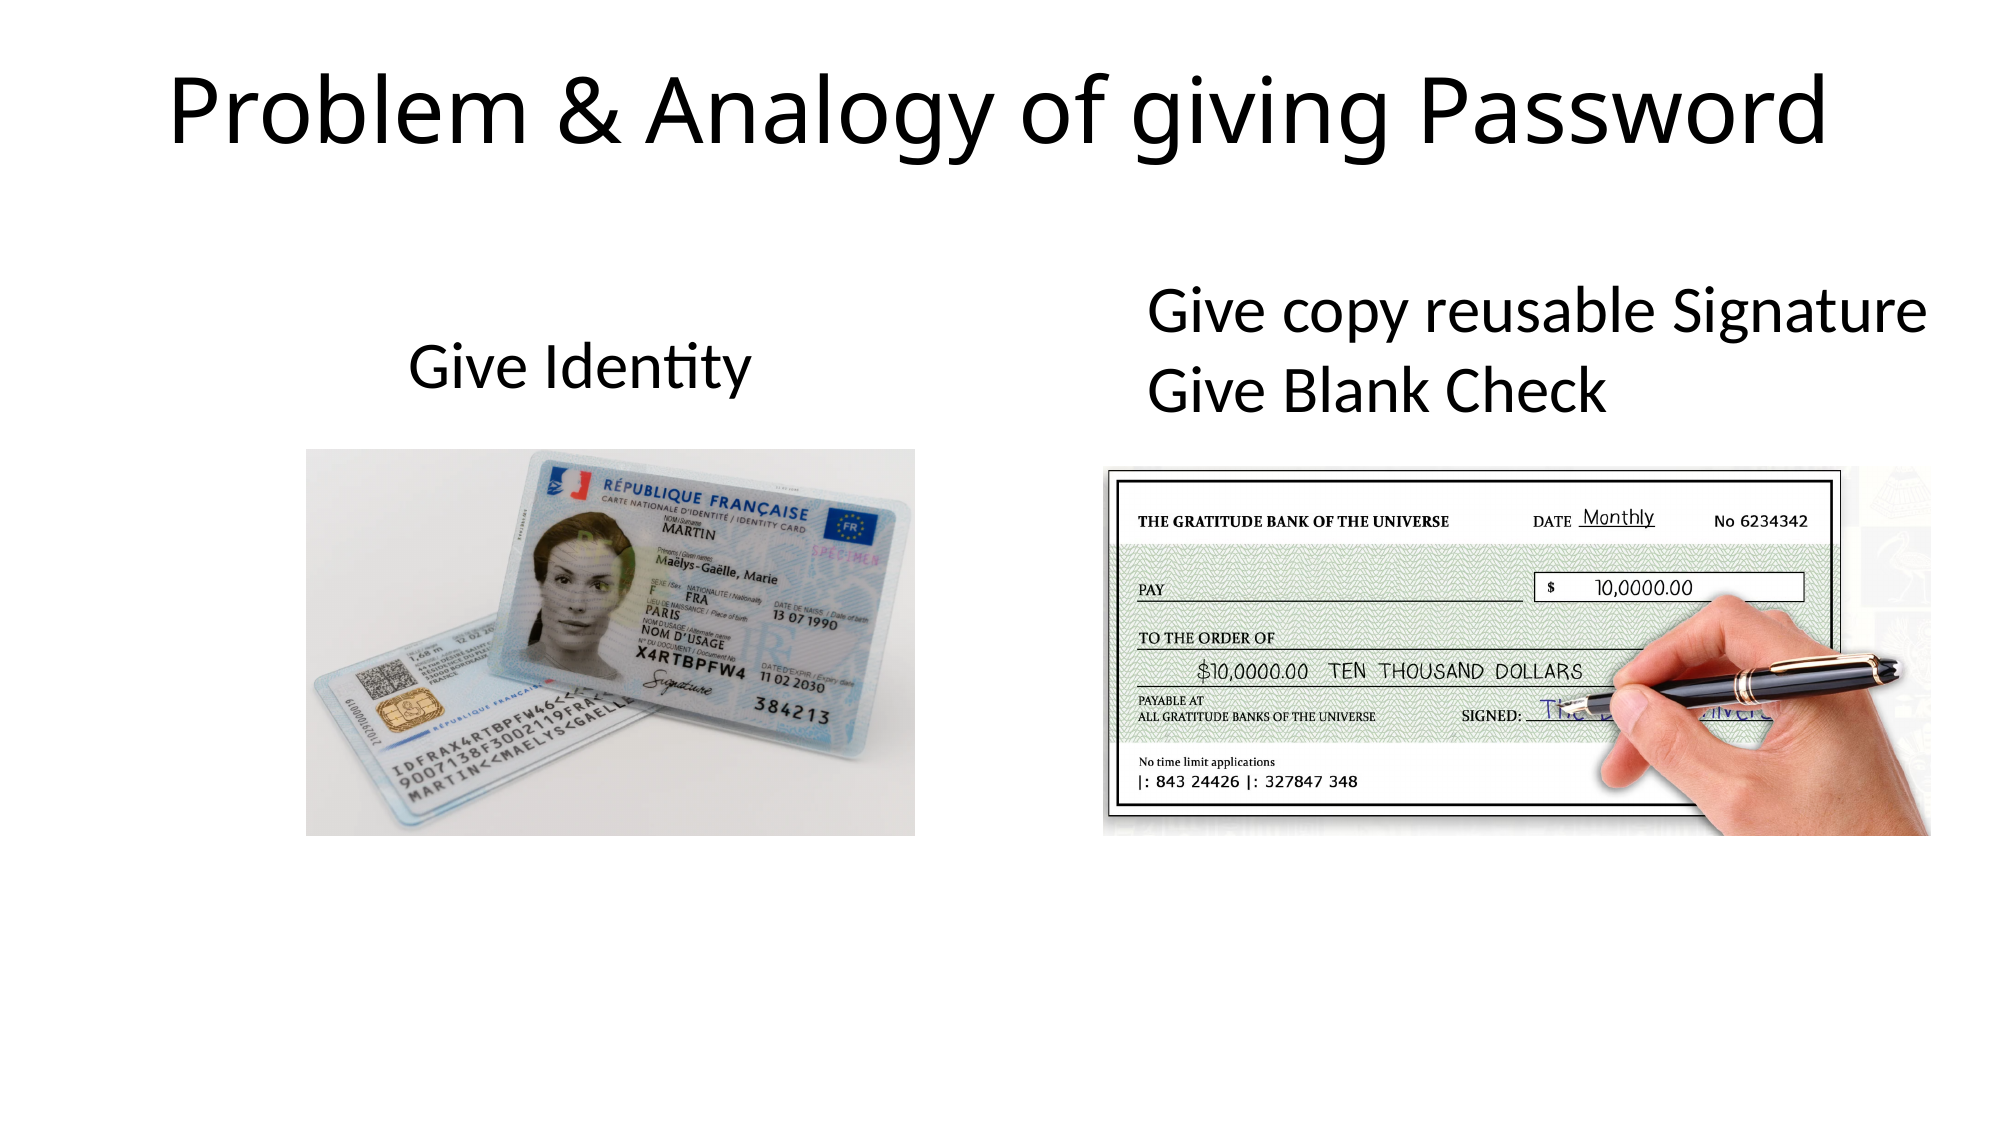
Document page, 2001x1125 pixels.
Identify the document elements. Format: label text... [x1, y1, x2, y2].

text_box Give copy reusable Signature Give Blank Check [1132, 258, 1945, 434]
picture [1102, 466, 1931, 836]
text_box Give Identity [393, 314, 768, 410]
title Problem & Analogy of giving Password [137, 20, 1863, 208]
picture [306, 449, 915, 836]
